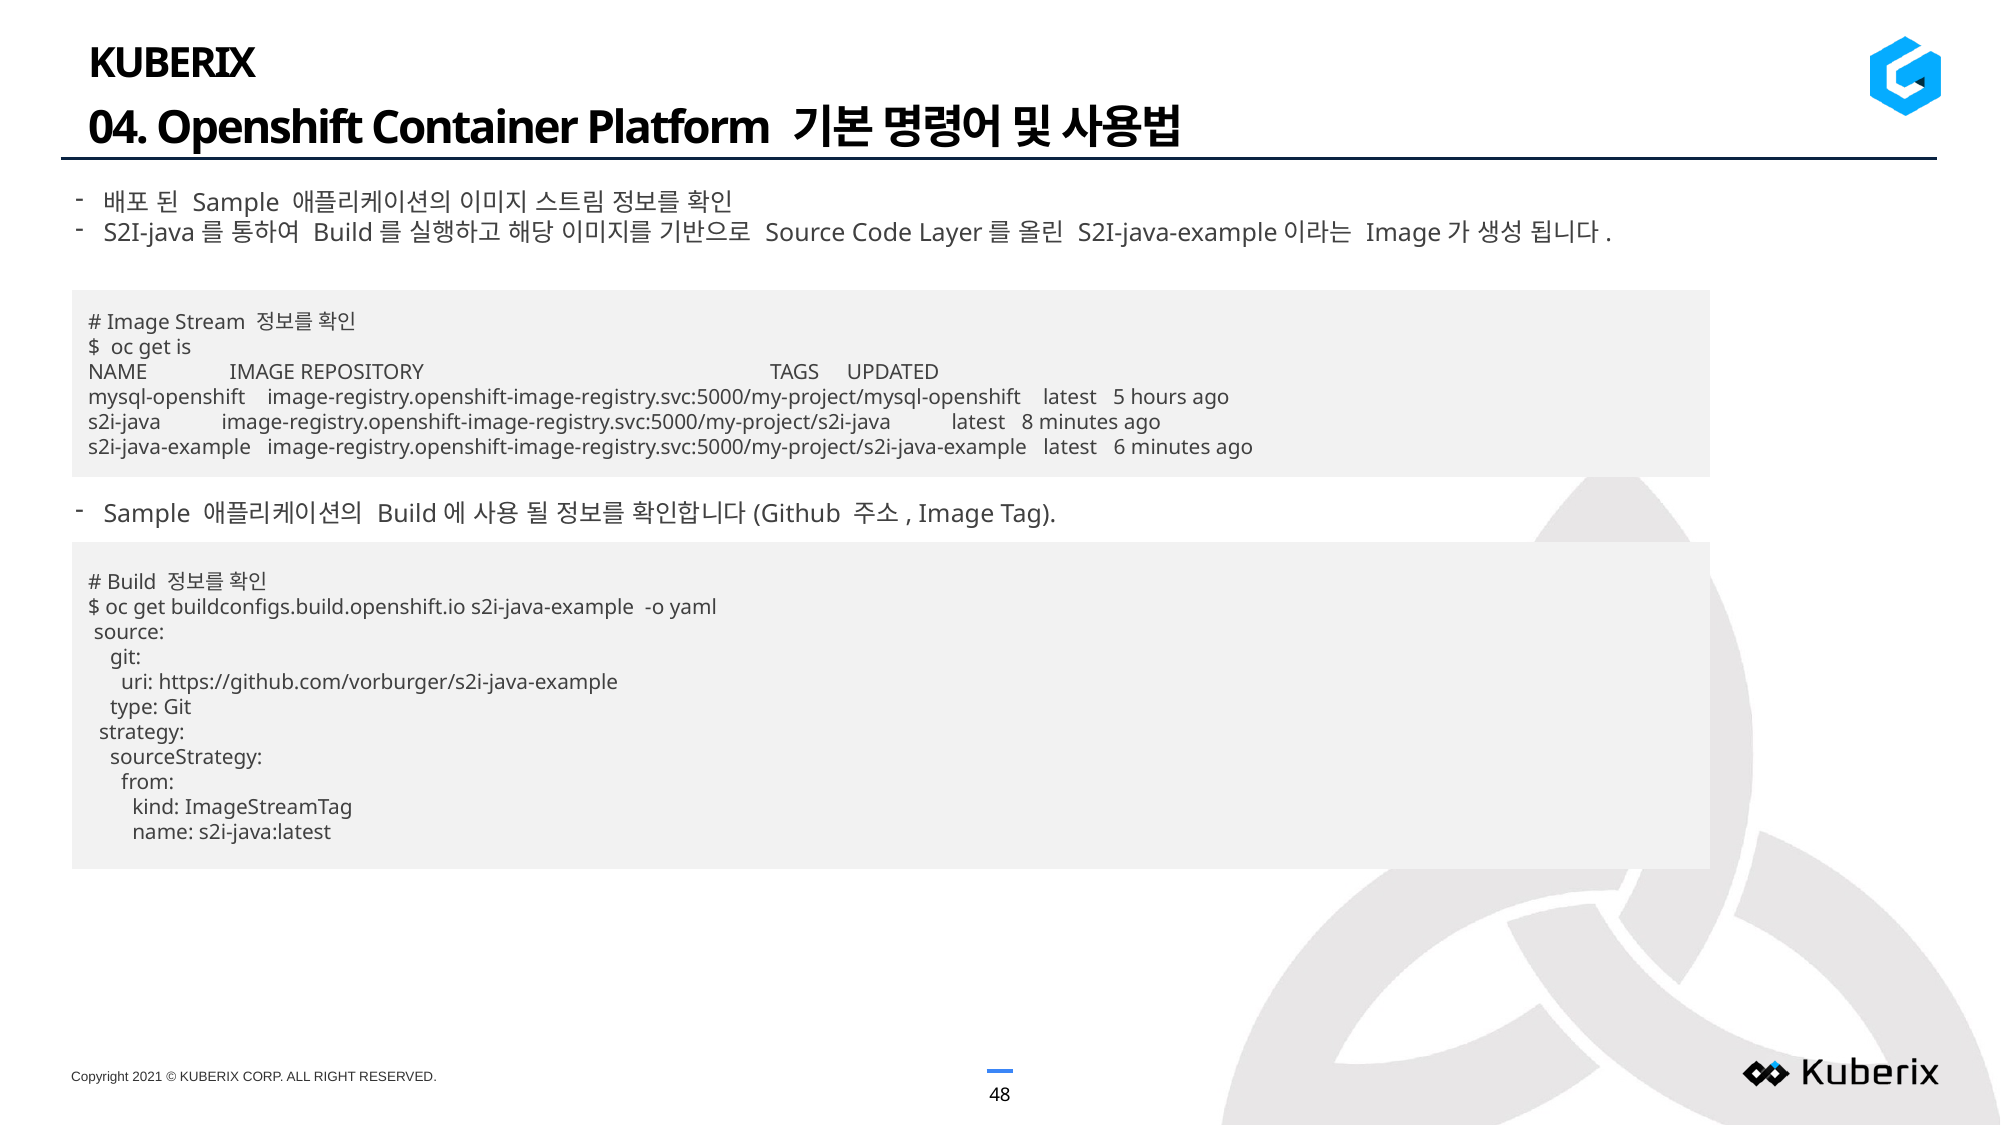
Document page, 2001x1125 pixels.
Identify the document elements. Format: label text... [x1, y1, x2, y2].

text_box 배포 된 Sample 애플리케이션의 이미지 스트림 정보를 확인 S2I-java를 통하여 Build를 실행하고 해당 이미지를 기반으로 Source Code Layer를 올린 S2I-java-example이라는 Image가 생성 됩니다. [60, 178, 1969, 254]
text_box # Image Stream 정보를 확인 $ oc get is NAME IMAGE REPOSITORY TAGS UPDATED mysql-openshift image-registry.openshift-image-registry.svc:5000/my-project/mysql-openshift latest 5 hours ago s2i-java image-registry.openshift-image-registry.svc:5000/my-project/s2i-java latest 8 minutes ago s2i-java-example image-registry.openshift-image-registry.svc:5000/my-project/s2i-java-example latest 6 minutes ago [72, 290, 1710, 477]
text_box Sample 애플리케이션의 Build에 사용 될 정보를 확인합니다(Github 주소, Image Tag). [60, 490, 1969, 536]
text_box # Build 정보를 확인 $ oc get buildconfigs.build.openshift.io s2i-java-example -o yaml source: git: uri: https://github.com/vorburger/s2i-java-example type: Git strategy: sourceStrategy: from: kind: ImageStreamTag name: s2i-java:latest [72, 542, 1710, 869]
picture [0, 0, 2001, 1125]
text_box KUBERIX 04. Openshift Container Platform 기본 명령어 및 사용법 [73, 29, 1402, 149]
